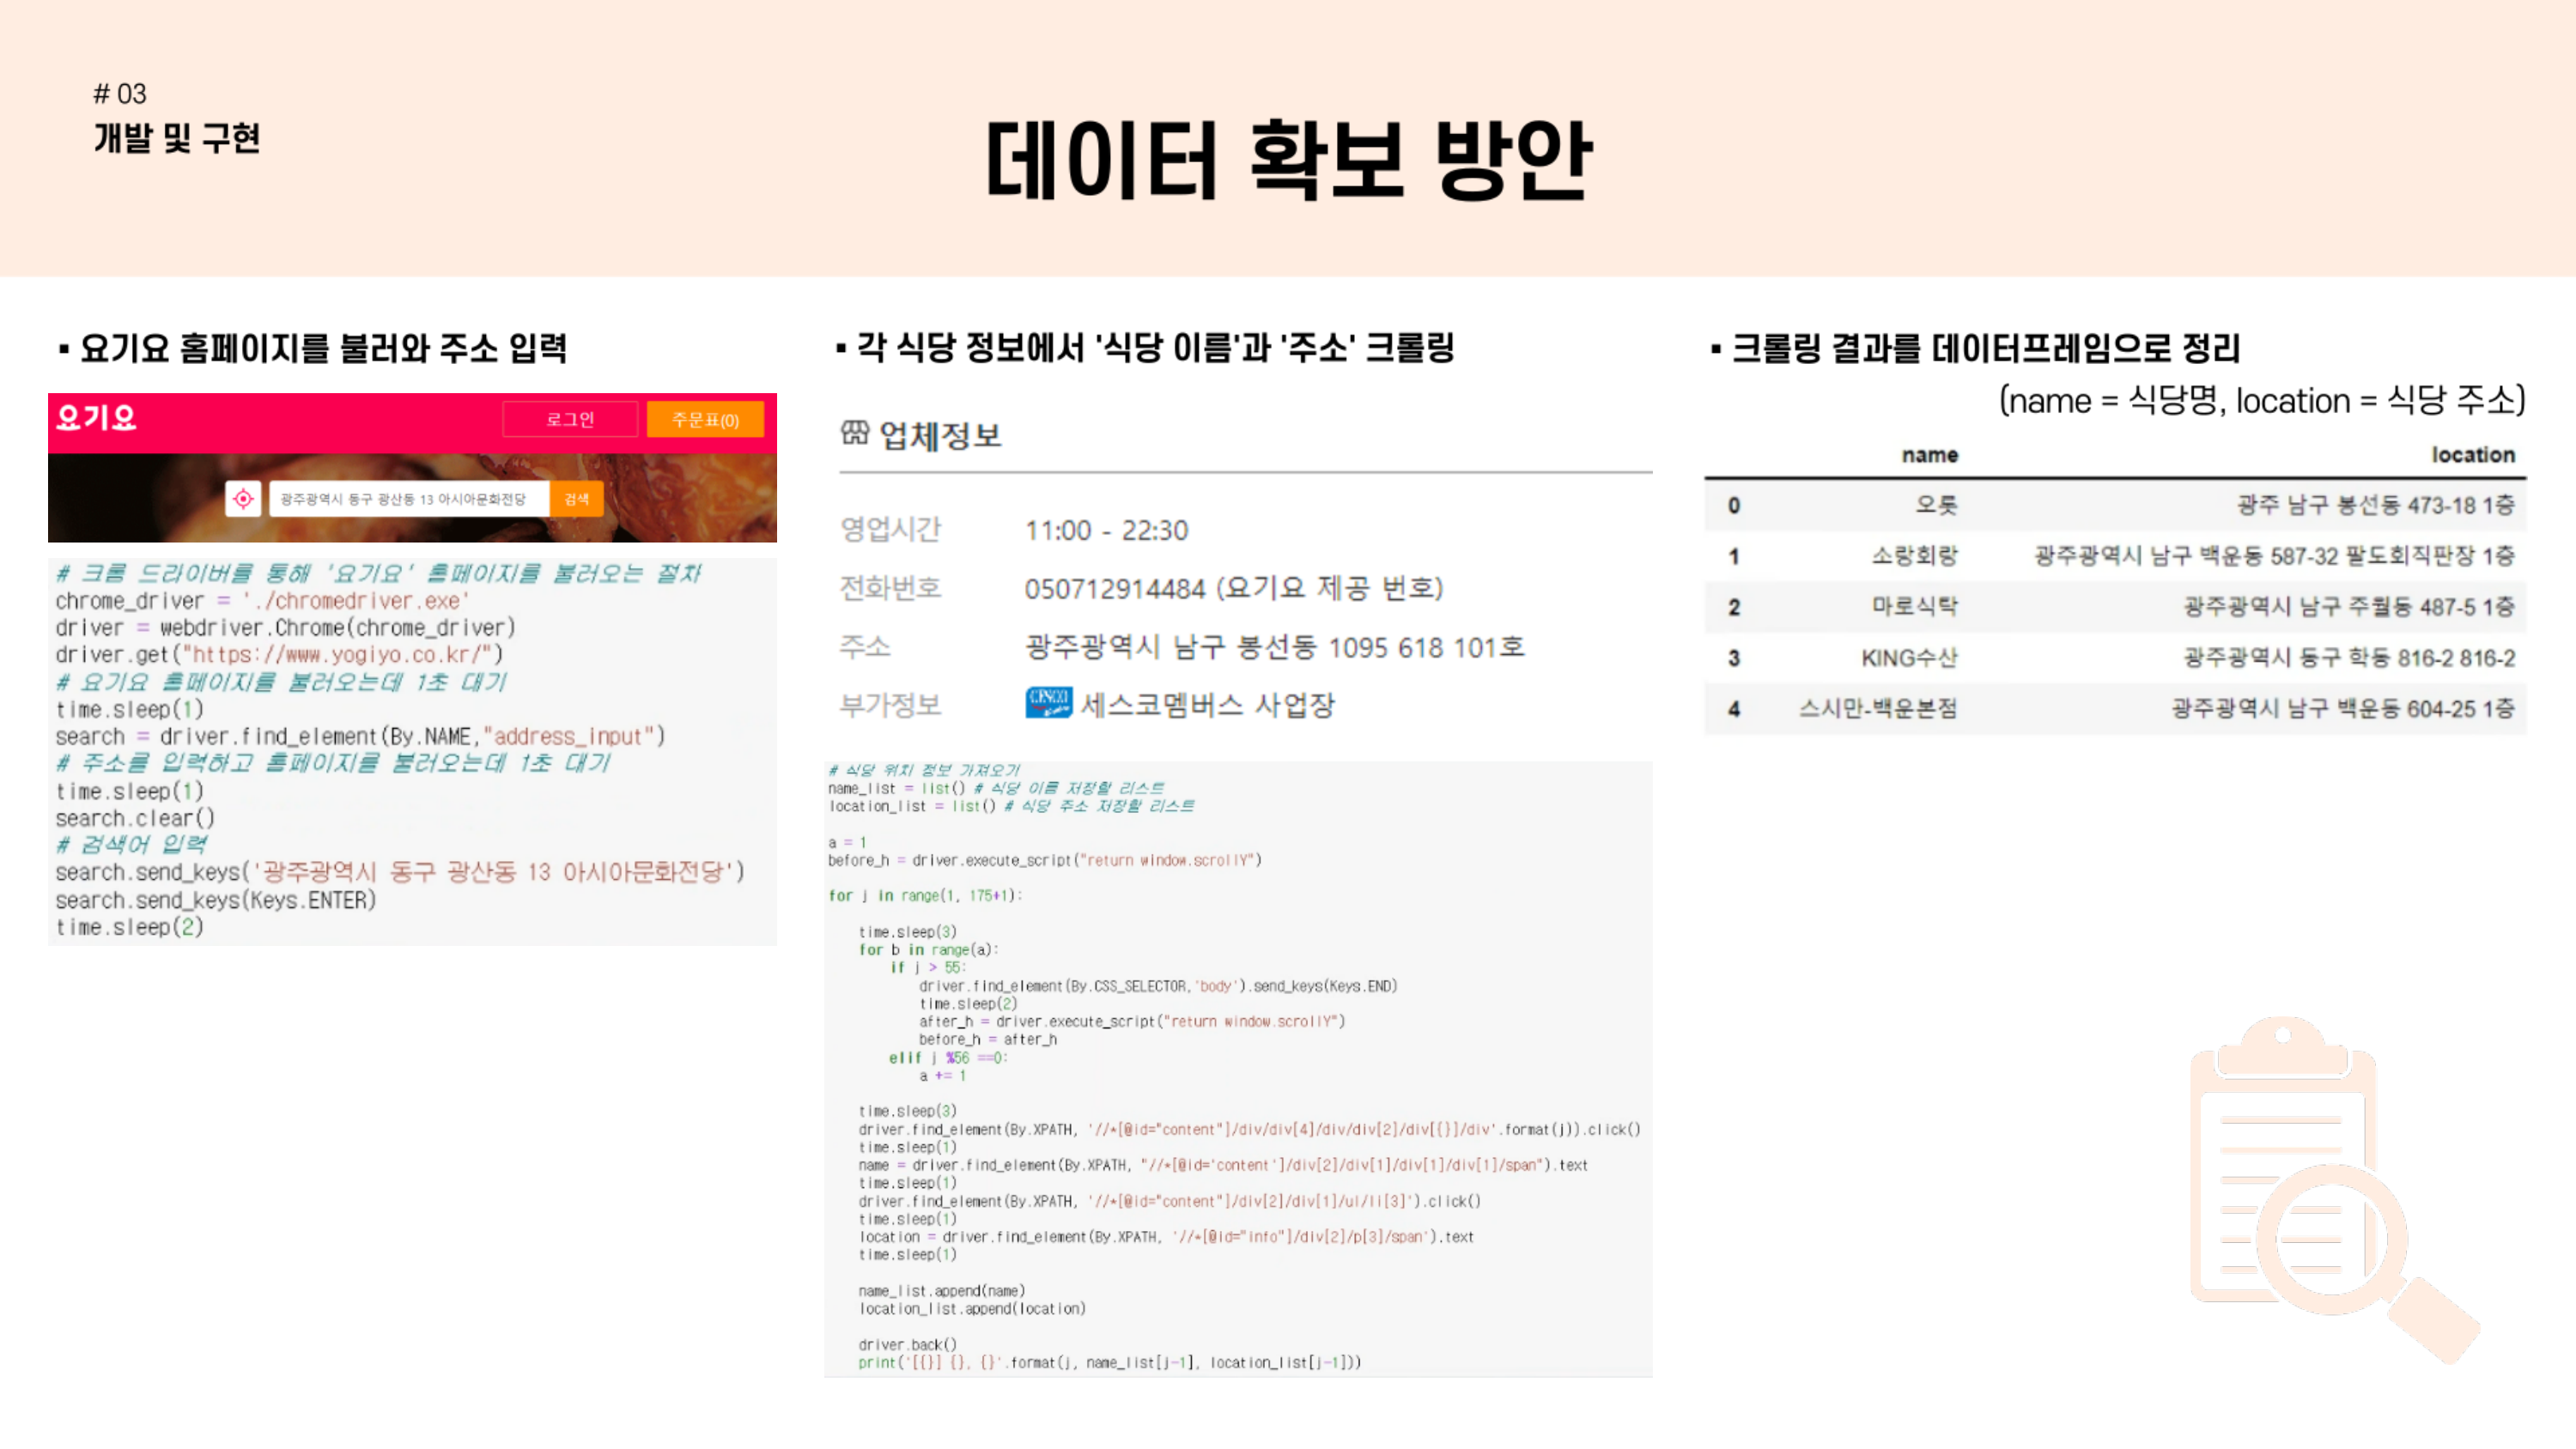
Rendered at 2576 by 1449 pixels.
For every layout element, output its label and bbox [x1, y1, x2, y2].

picture [1694, 323, 2542, 441]
text_box [1699, 434, 2528, 747]
picture [87, 72, 276, 177]
text_box [0, 0, 2576, 277]
text_box [47, 393, 779, 948]
picture [43, 323, 583, 379]
text_box [824, 398, 1654, 1379]
text_box [2190, 1016, 2481, 1365]
picture [852, 88, 1635, 241]
picture [820, 320, 1471, 389]
